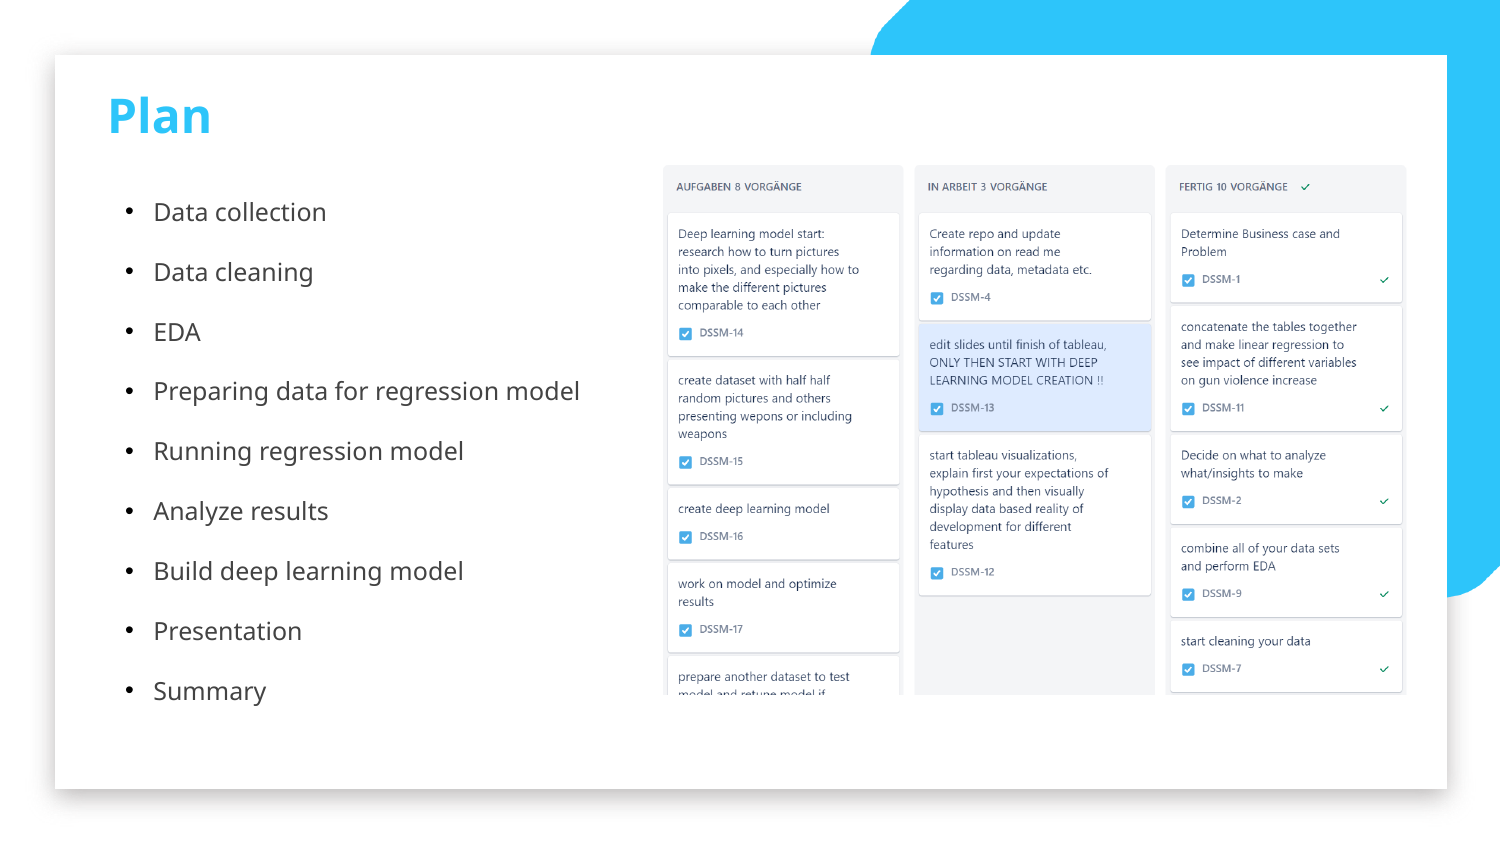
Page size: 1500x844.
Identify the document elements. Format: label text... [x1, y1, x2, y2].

text_box Data collection Data cleaning EDA Preparing data for regression model Running regression model Analyze results Build deep learning model Presentation Summary [110, 152, 719, 701]
picture [0, 0, 1500, 844]
text_box Plan [92, 70, 893, 152]
